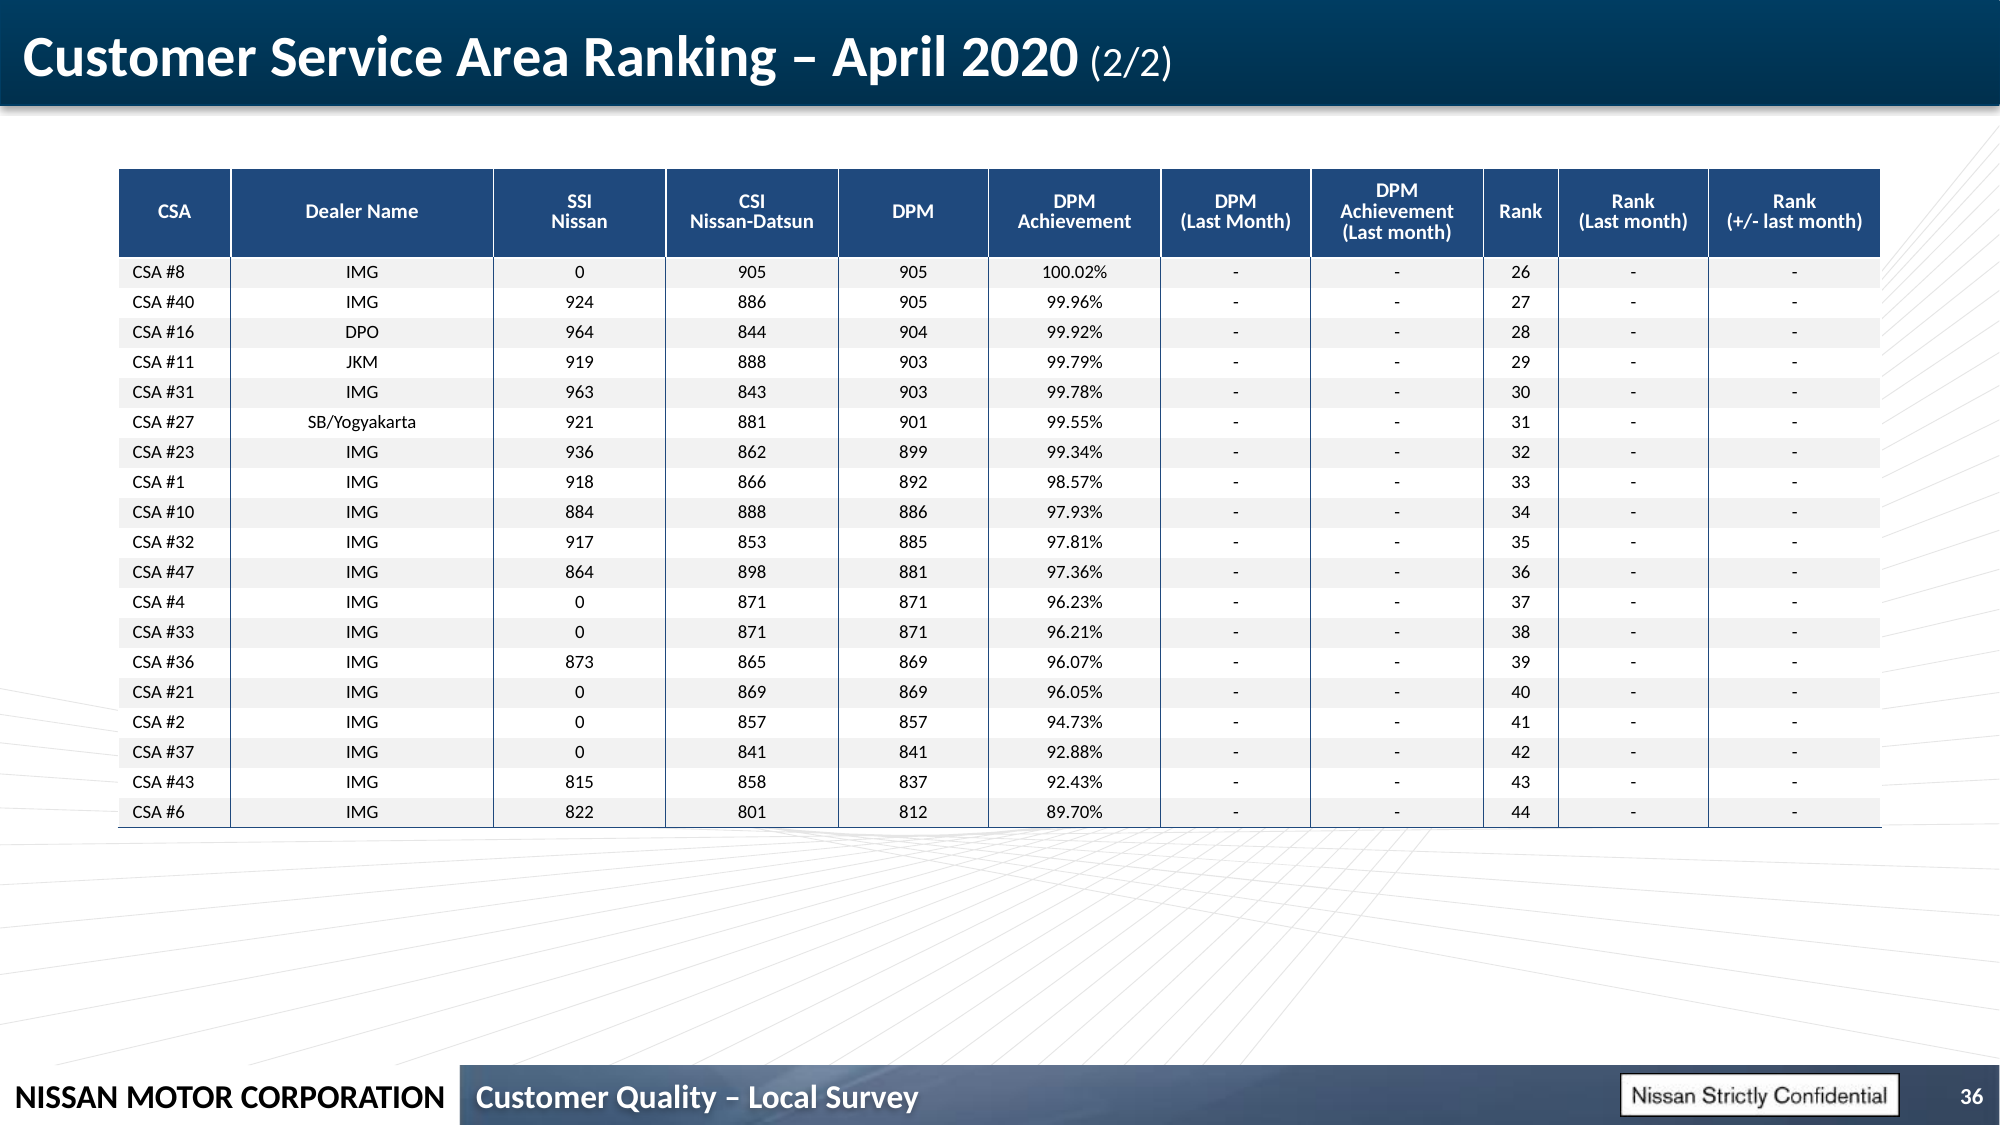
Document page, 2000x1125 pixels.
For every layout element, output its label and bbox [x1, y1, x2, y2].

table_header [494, 169, 665, 257]
picture [459, 1065, 1927, 1125]
table_header [1162, 169, 1310, 257]
table_cell [839, 259, 988, 827]
table_cell [1311, 259, 1483, 827]
table_cell [231, 259, 493, 827]
table_header [667, 169, 838, 257]
table_cell [119, 259, 230, 827]
table_cell [1709, 259, 1880, 827]
table_header [1484, 169, 1558, 257]
table_header [119, 169, 230, 257]
table_cell [494, 259, 665, 827]
table_header [1559, 169, 1708, 257]
title [5, 8, 1994, 97]
table_cell [666, 259, 838, 827]
table_cell [1484, 259, 1558, 827]
table_header [1709, 169, 1880, 257]
table_header [232, 169, 493, 257]
slide_number [1927, 1065, 1999, 1125]
table_header [1312, 169, 1483, 257]
table_header [839, 169, 988, 257]
table_cell [1559, 259, 1708, 827]
table_cell [989, 259, 1160, 827]
table_header [989, 169, 1160, 257]
table_cell [1161, 259, 1310, 827]
